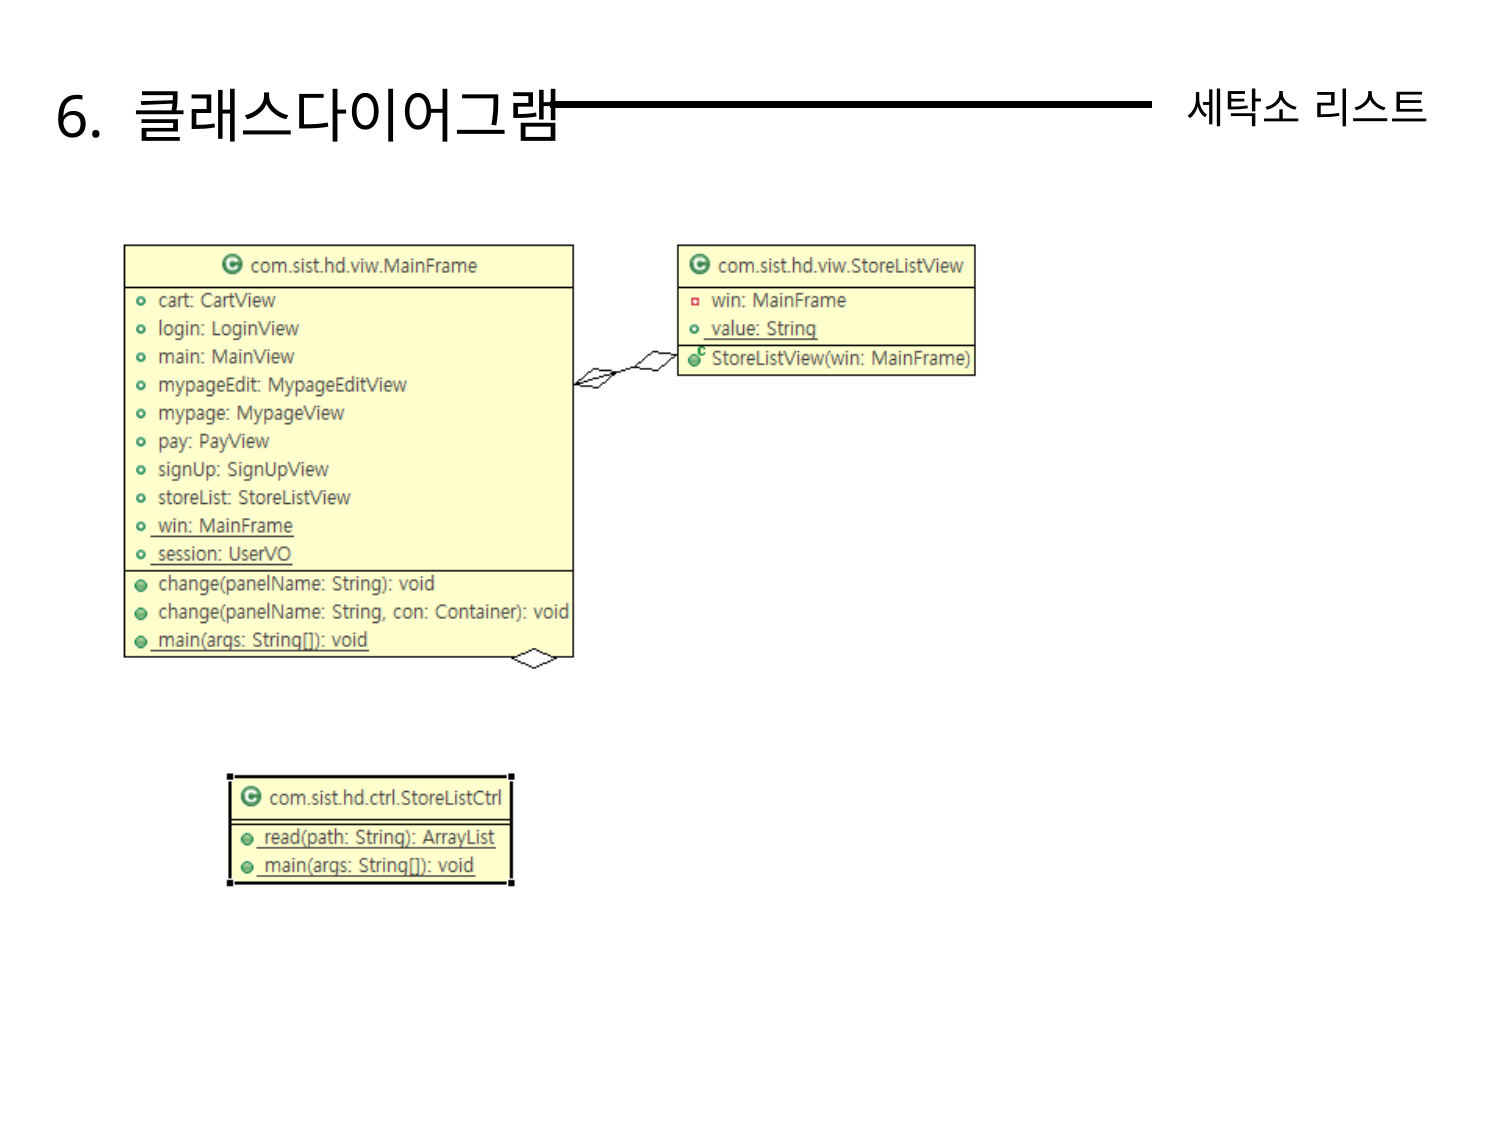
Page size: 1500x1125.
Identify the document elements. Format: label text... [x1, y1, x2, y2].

picture [63, 179, 1062, 971]
text_box 6. 클래스다이어그램 [40, 36, 577, 156]
text_box 세탁소 리스트 [1171, 49, 1444, 140]
